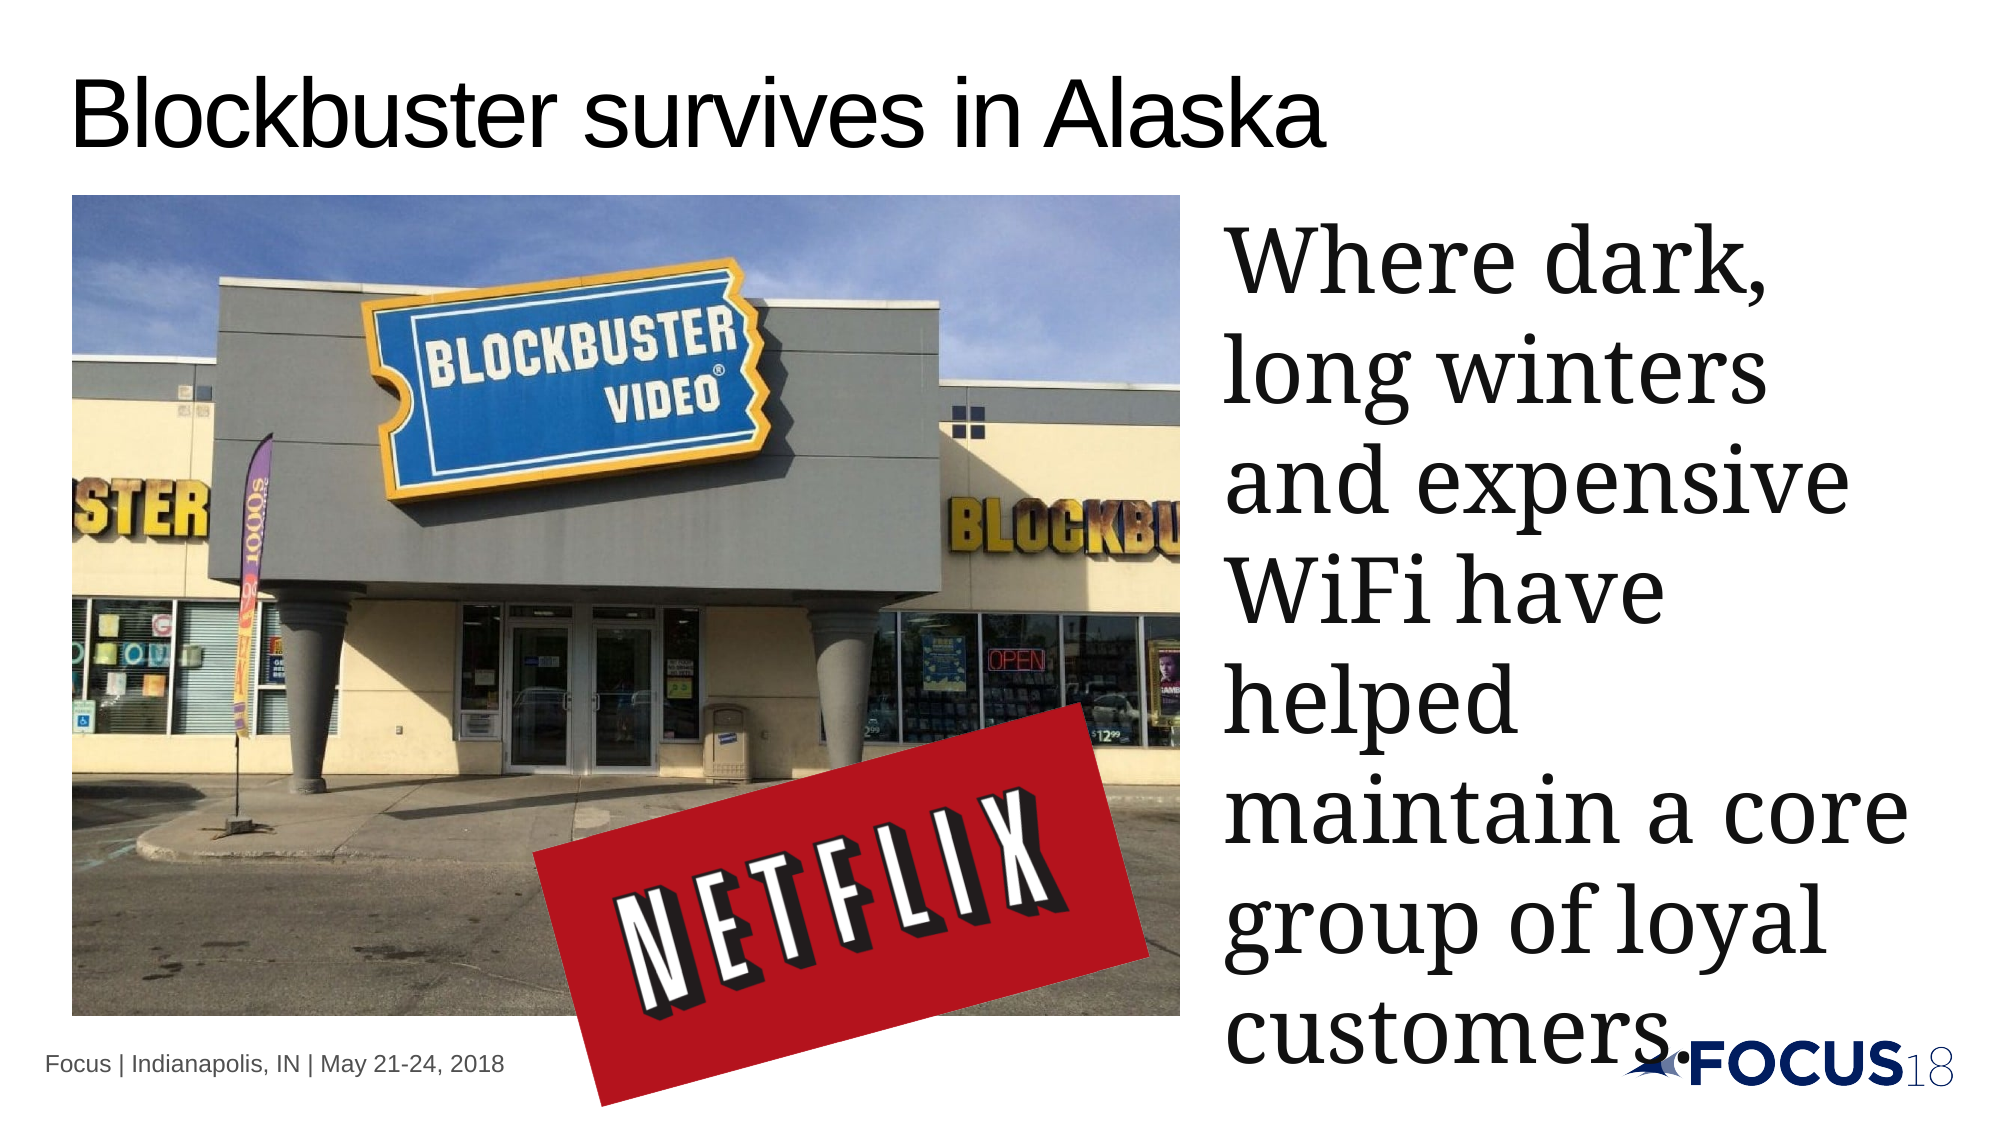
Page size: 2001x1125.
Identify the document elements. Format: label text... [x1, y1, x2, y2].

title Blockbuster survives in Alaska [44, 47, 1957, 196]
picture [72, 194, 1180, 1106]
text_box Where dark, long winters and expensive WiFi have helped maintain a core group of loyal customers. [1208, 195, 1957, 1090]
